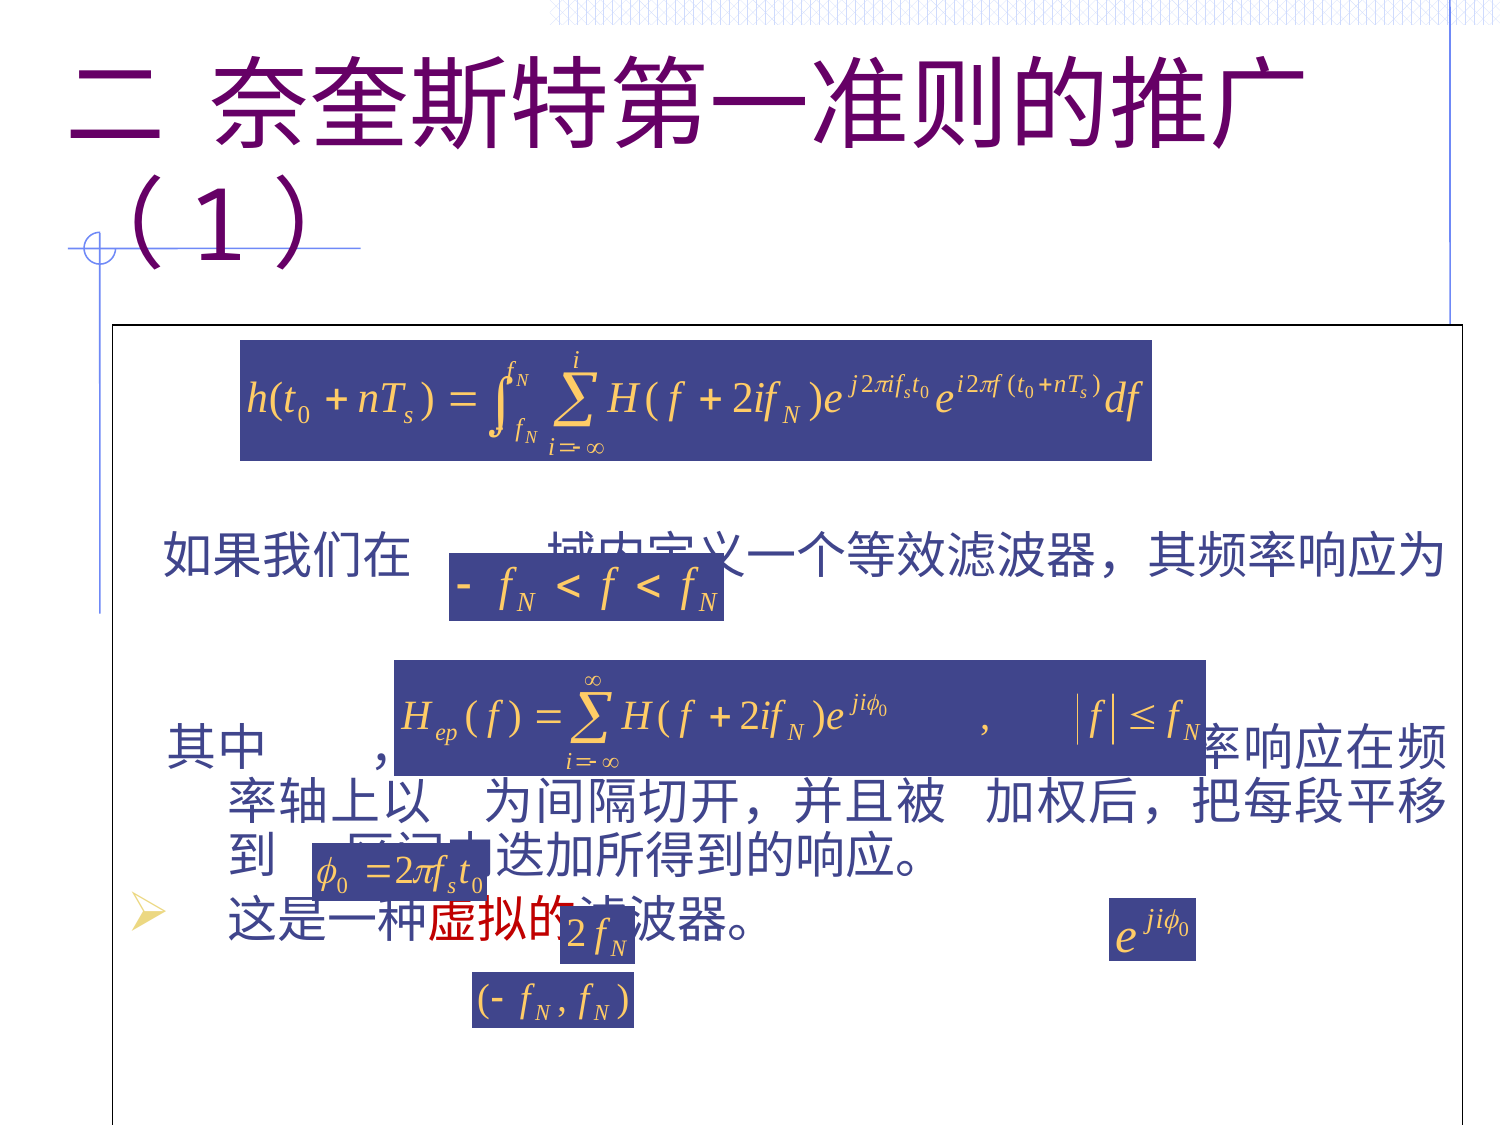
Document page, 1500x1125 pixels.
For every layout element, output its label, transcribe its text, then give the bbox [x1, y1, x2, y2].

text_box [239, 339, 1153, 462]
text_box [393, 659, 1207, 776]
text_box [311, 842, 487, 902]
list （1） 如果我们在 域内定义一个等效滤波器，其频率响应为 其中 ，其物理意义是：将原始滤波器的频率响应在频率轴上以 为间隔切开，并且被 加权后，把每段平移到 区间内迭加所得到的响应。 这是一种虚拟的滤波器。 [112, 324, 1463, 1125]
title 二 奈奎斯特第一准则的推广（1） [49, 99, 1463, 288]
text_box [559, 905, 636, 965]
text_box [471, 971, 635, 1029]
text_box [1108, 897, 1197, 962]
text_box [448, 552, 725, 621]
